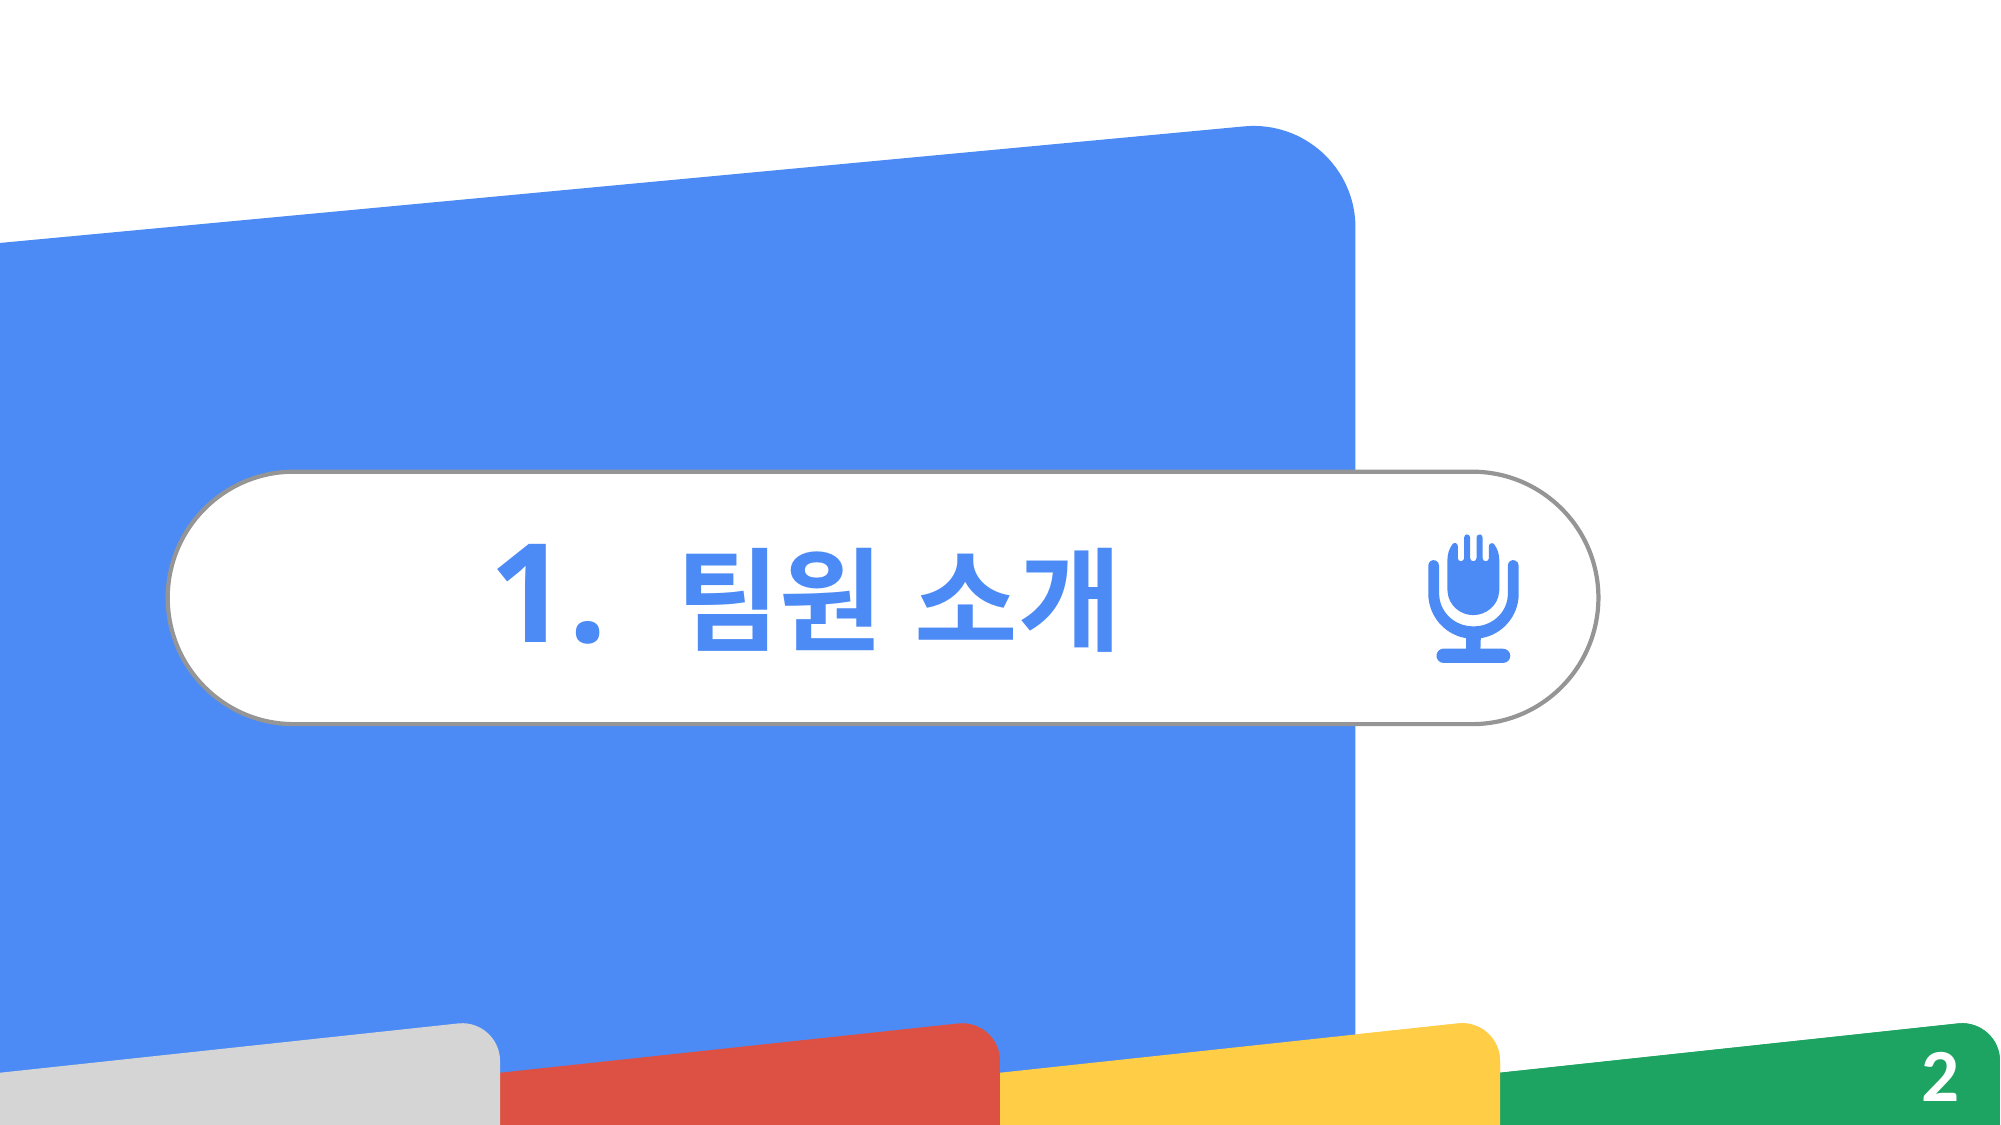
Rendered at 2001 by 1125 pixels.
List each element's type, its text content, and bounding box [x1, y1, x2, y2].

text_box 2 [1789, 1018, 1975, 1124]
title 1. 팀원 소개 [256, 471, 1356, 725]
